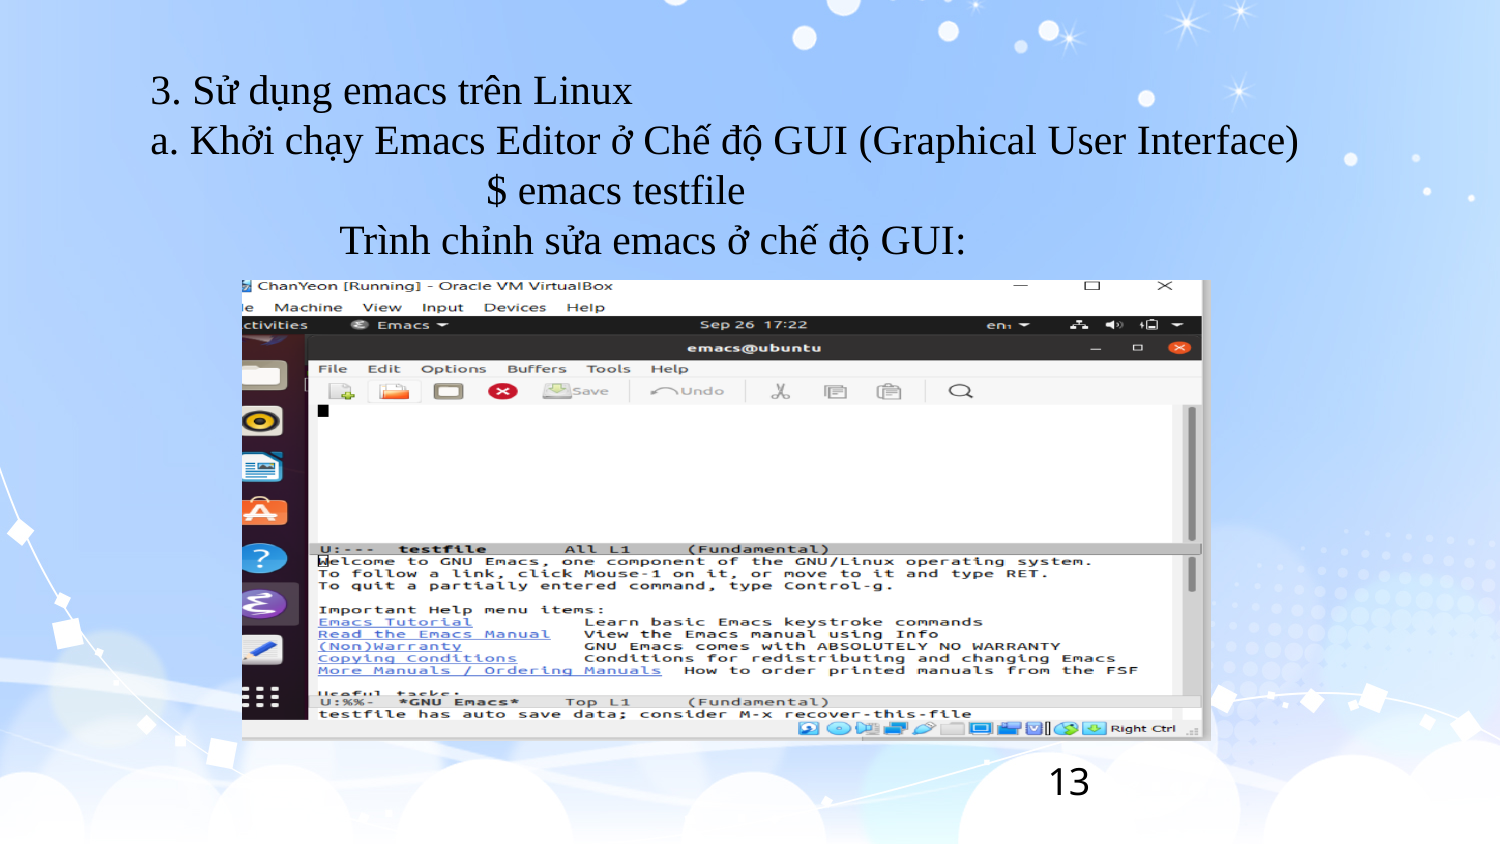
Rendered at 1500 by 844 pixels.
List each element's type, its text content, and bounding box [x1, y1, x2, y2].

picture [0, 0, 1500, 844]
text_box 3. Sử dụng emacs trên Linux a. Khởi chạy Emacs Editor ở Chế độ GUI (Graphical User Interface) $ emacs testfile Trình chỉnh sửa emacs ở chế độ GUI: 13 [135, 55, 1447, 811]
